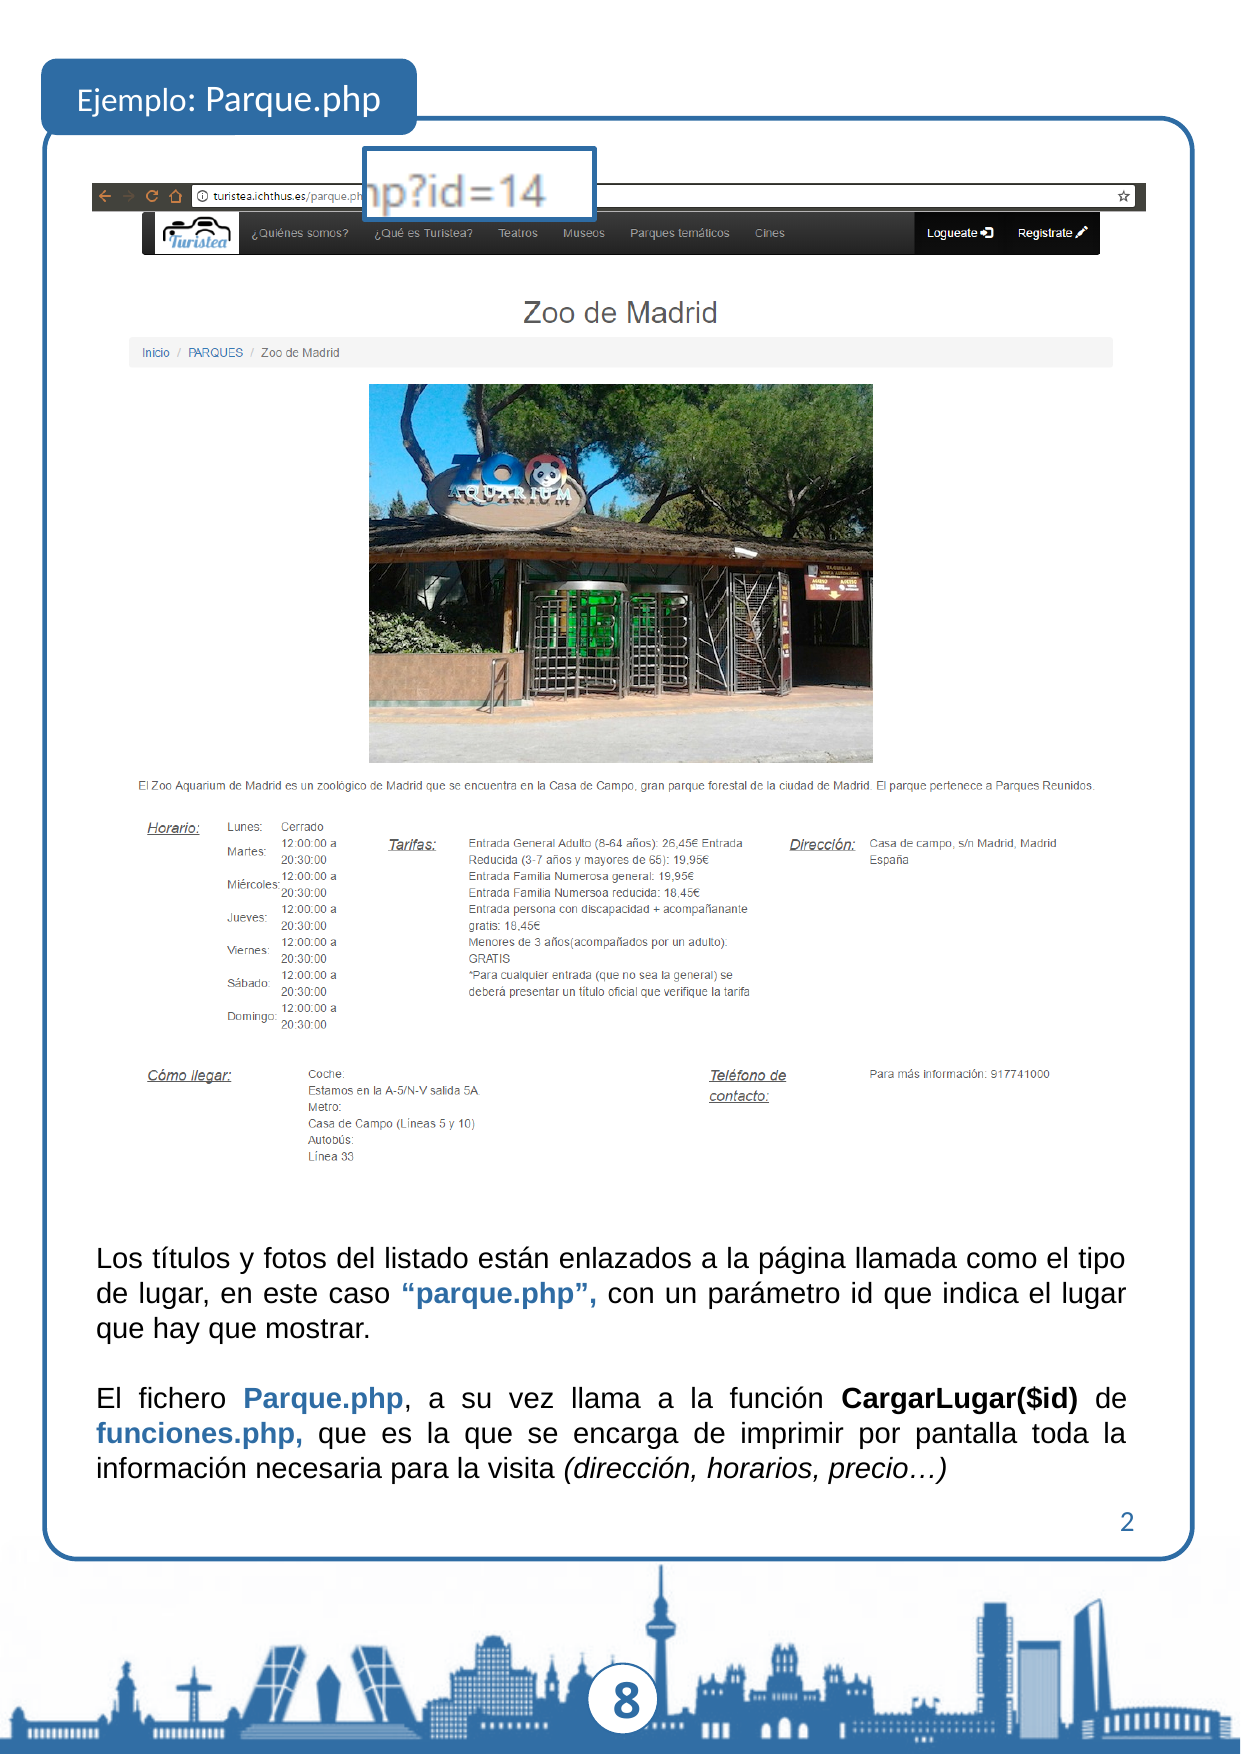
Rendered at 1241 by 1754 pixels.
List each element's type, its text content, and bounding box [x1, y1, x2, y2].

text_box 2 [1105, 1494, 1185, 1536]
text_box Los títulos y fotos del listado están enlazados a la página llamada como el tipo de lugar, en este caso “parque.php”, con un parámetro id que indica el lugar que hay que mostrar. El fichero Parque.php, a su vez llama a la función CargarLugar($id) de funciones.php, que es la que se encarga de imprimir por pantalla toda la información necesaria para la visita (dirección, horarios, precio…) [81, 1232, 1143, 1527]
picture [0, 1536, 1241, 1754]
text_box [92, 183, 1146, 1193]
text_box Ejemplo: Parque.php [41, 58, 417, 136]
picture [366, 150, 592, 218]
text_box [43, 117, 1194, 1536]
